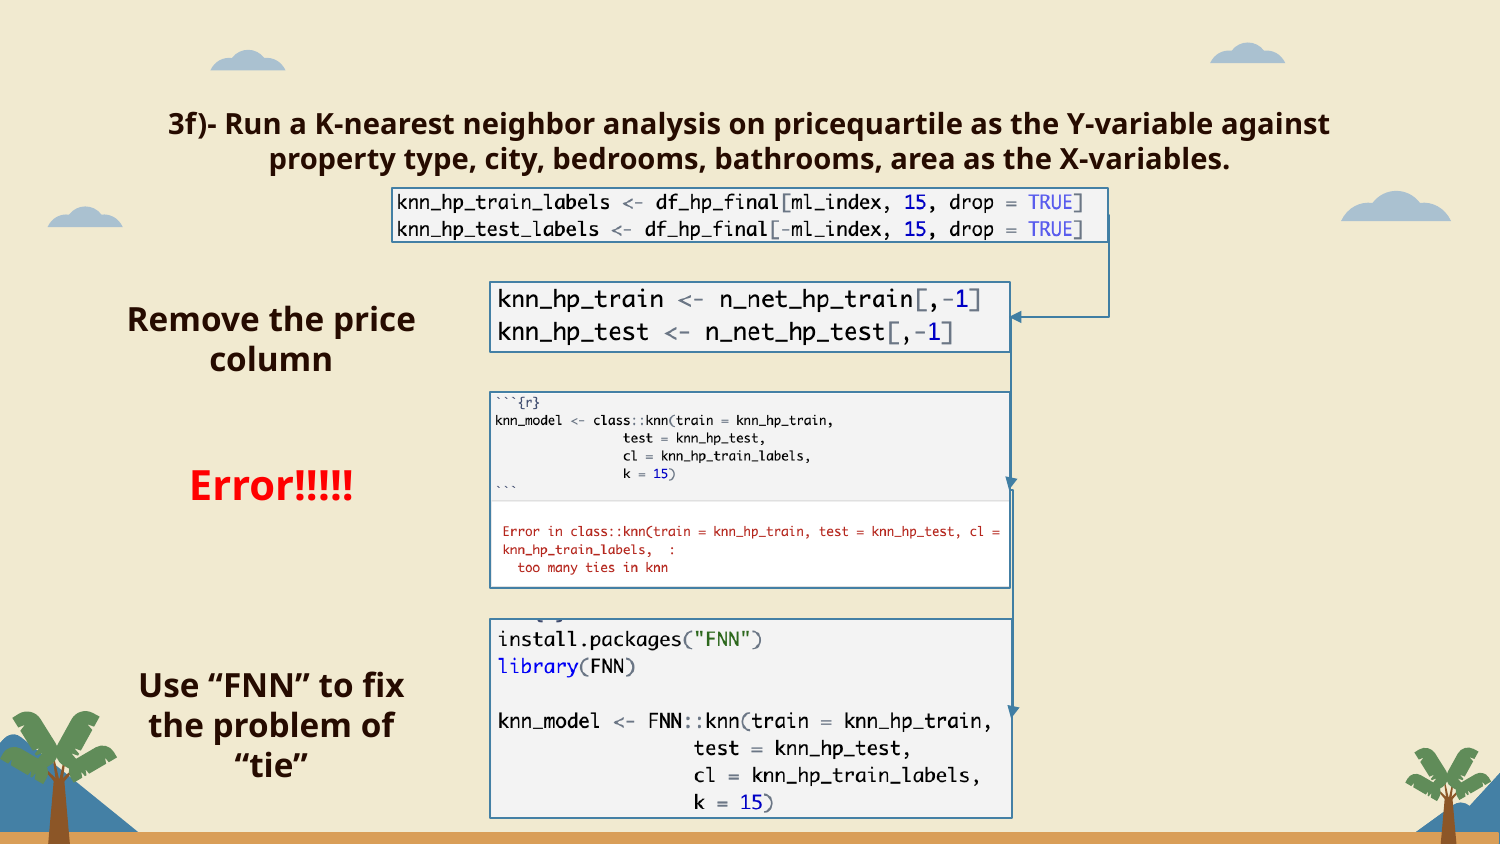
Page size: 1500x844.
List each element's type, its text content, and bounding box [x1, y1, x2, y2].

title 3f)- Run a K-nearest neighbor analysis on pricequartile as the Y-variable against property type, city, bedrooms, bathrooms, area as the X-variables. [116, 90, 1383, 185]
text_box Remove the price column [93, 282, 387, 345]
text_box Error!!!!! [93, 443, 387, 506]
text_box Use “FNN” to fix the problem of “tie” [93, 649, 387, 772]
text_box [392, 188, 1108, 817]
